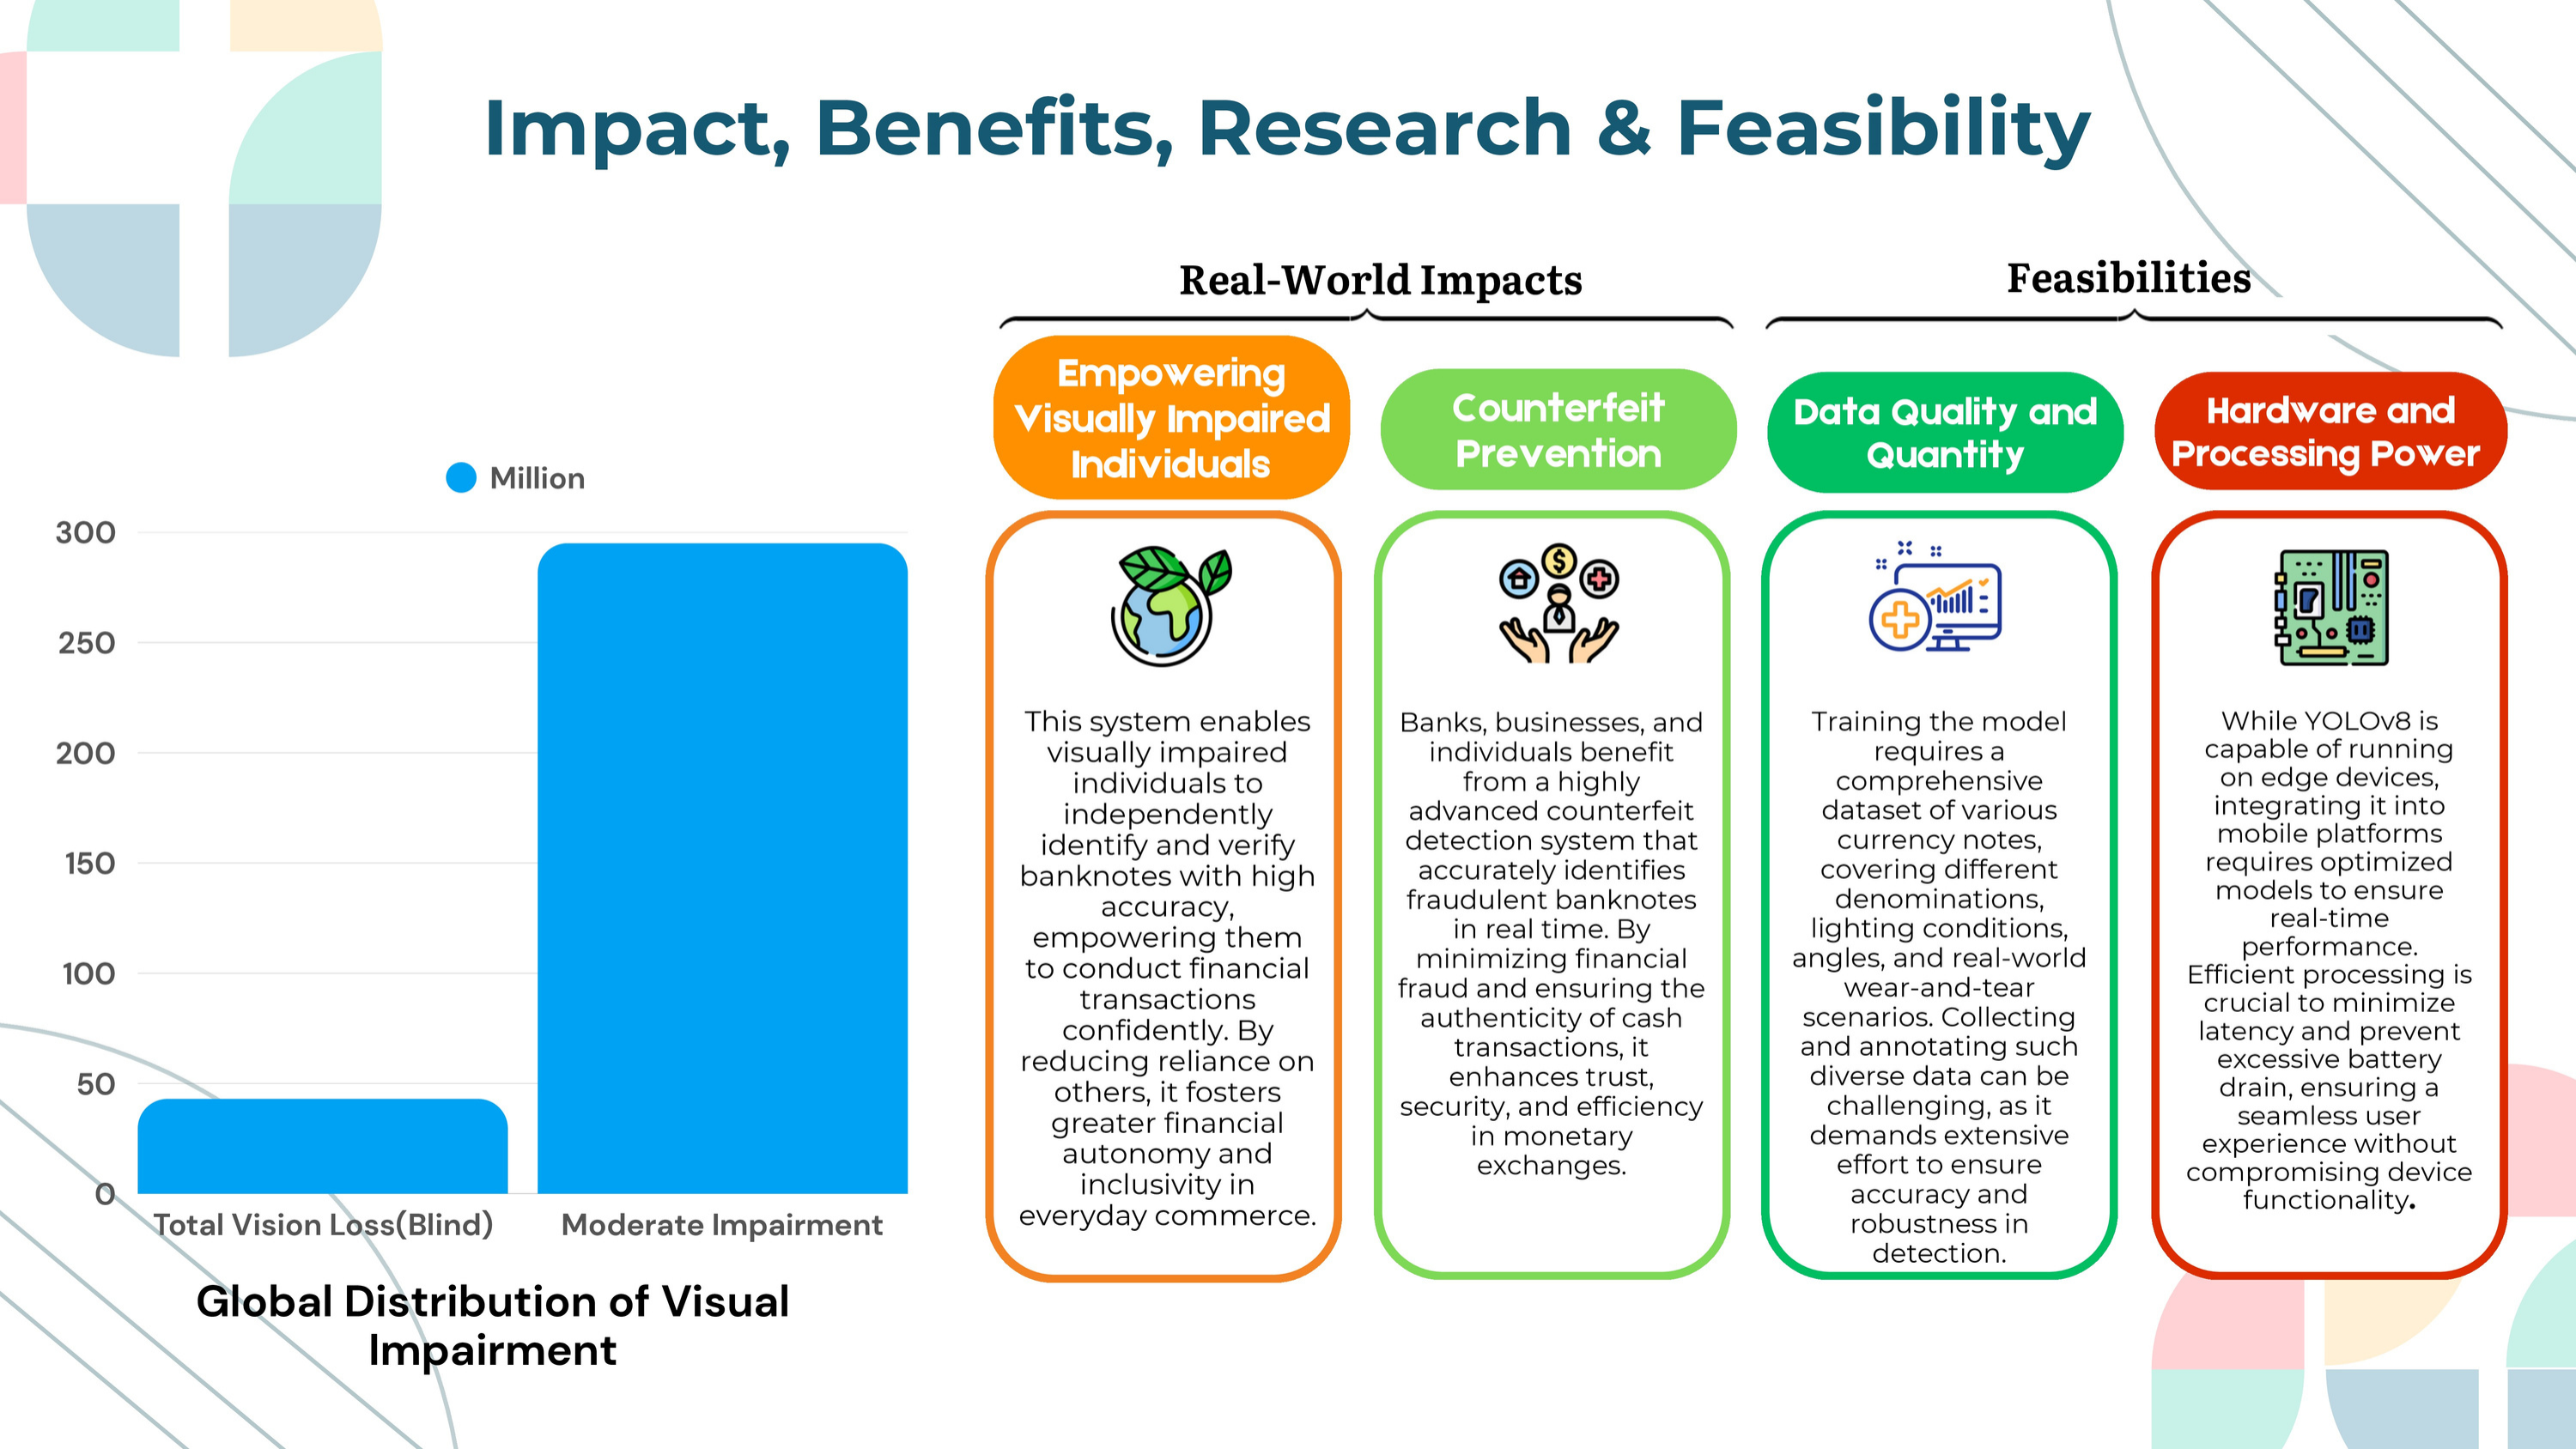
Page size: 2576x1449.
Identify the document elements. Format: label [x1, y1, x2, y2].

text_box [0, 0, 2576, 1449]
